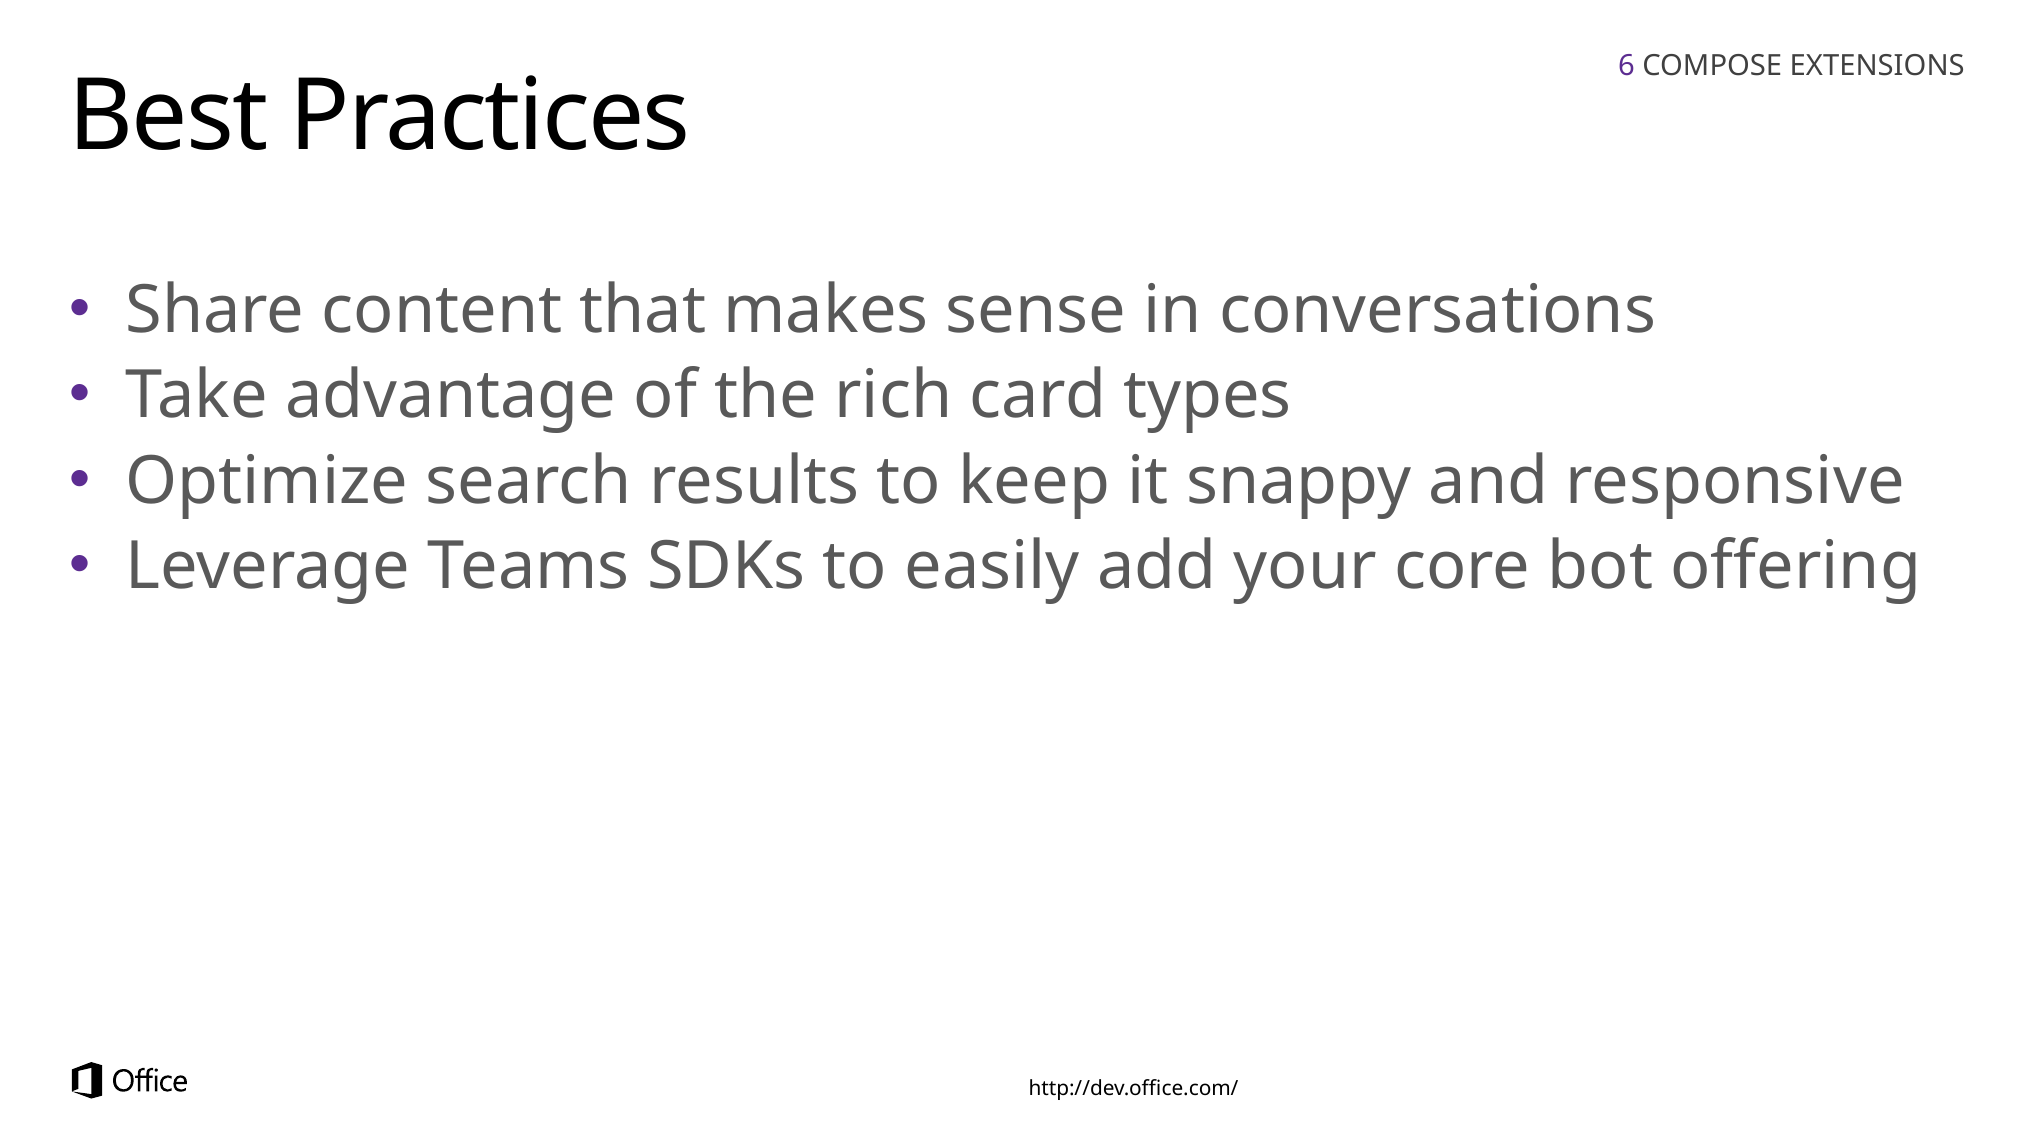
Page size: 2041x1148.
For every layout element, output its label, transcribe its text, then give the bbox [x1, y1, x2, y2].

list Share content that makes sense in conversations Take advantage of the rich card types Optimize search results to keep it snappy and responsive Leverage Teams SDKs to easily add your core bot offering [45, 259, 1996, 630]
footer 6 COMPOSE EXTENSIONS [1306, 48, 1996, 110]
title Best Practices [45, 48, 1996, 199]
